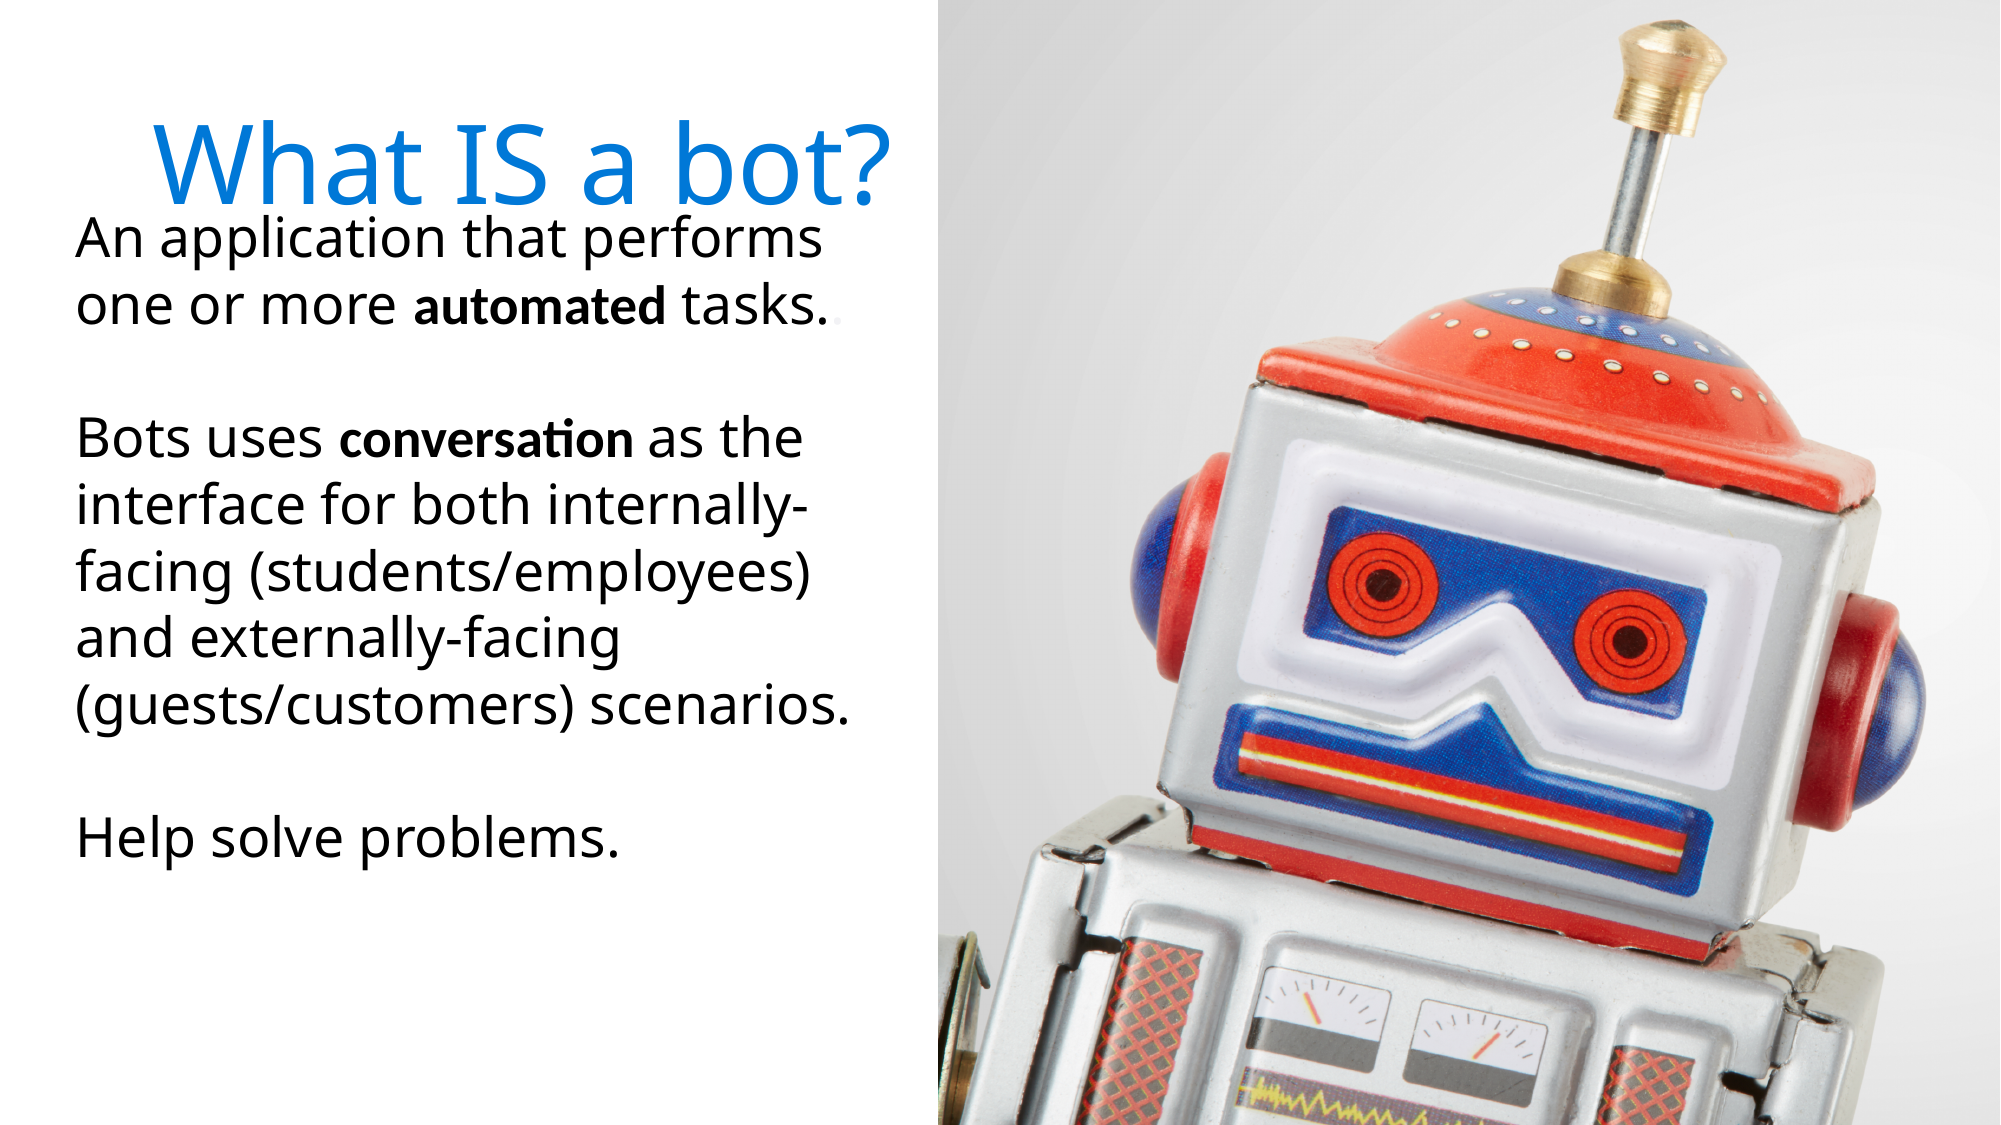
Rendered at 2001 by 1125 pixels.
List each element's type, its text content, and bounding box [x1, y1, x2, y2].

picture [937, 0, 2000, 1125]
title What IS a bot? [137, 59, 937, 195]
text_box An application that performs one or more automated tasks.. Bots uses conversation as the interface for both internally-facing (students/employees) and externally-facing (guests/customers) scenarios. Help solve problems. [60, 195, 937, 1125]
